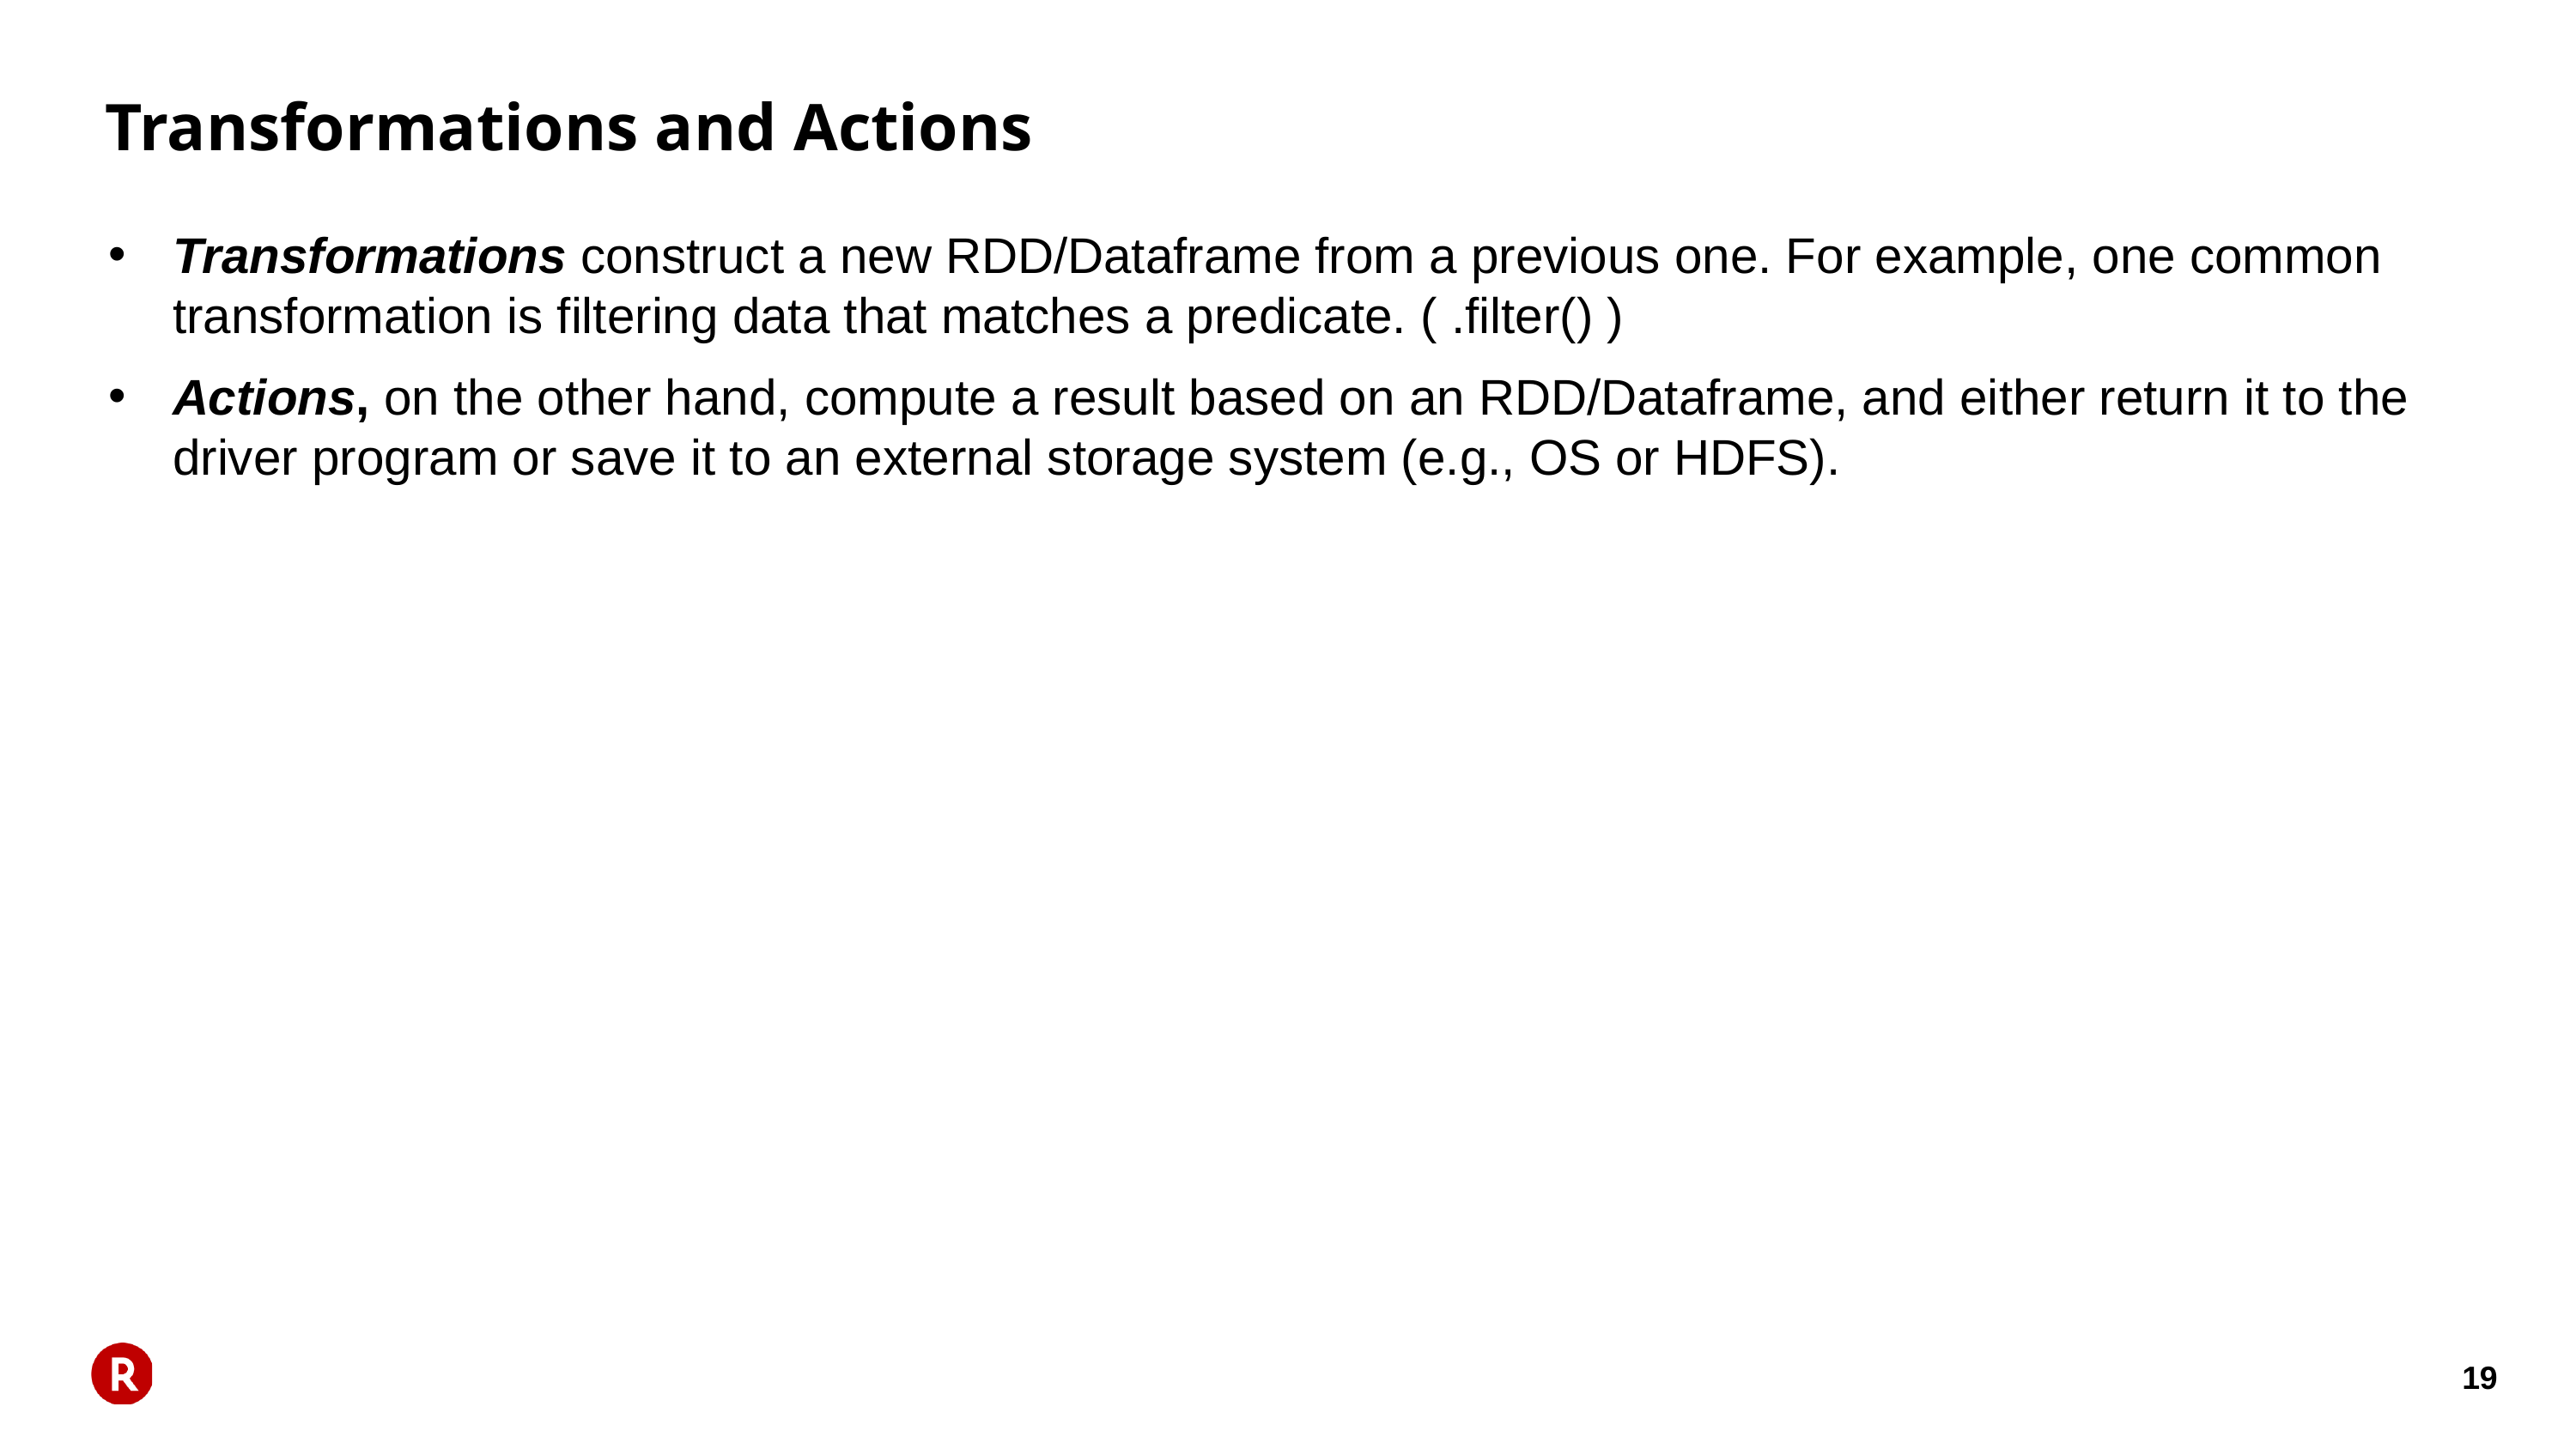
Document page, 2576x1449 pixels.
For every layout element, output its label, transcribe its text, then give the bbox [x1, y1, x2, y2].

list Transformations construct a new RDD/Dataframe from a previous one. For example, one common transformation is filtering data that matches a predicate. ( .filter() ) Actions, on the other hand, compute a result based on an RDD/Dataframe, and either return it to the driver program or save it to an external storage system (e.g., OS or HDFS). [95, 217, 2485, 1307]
title Transformations and Actions [94, 67, 2486, 183]
